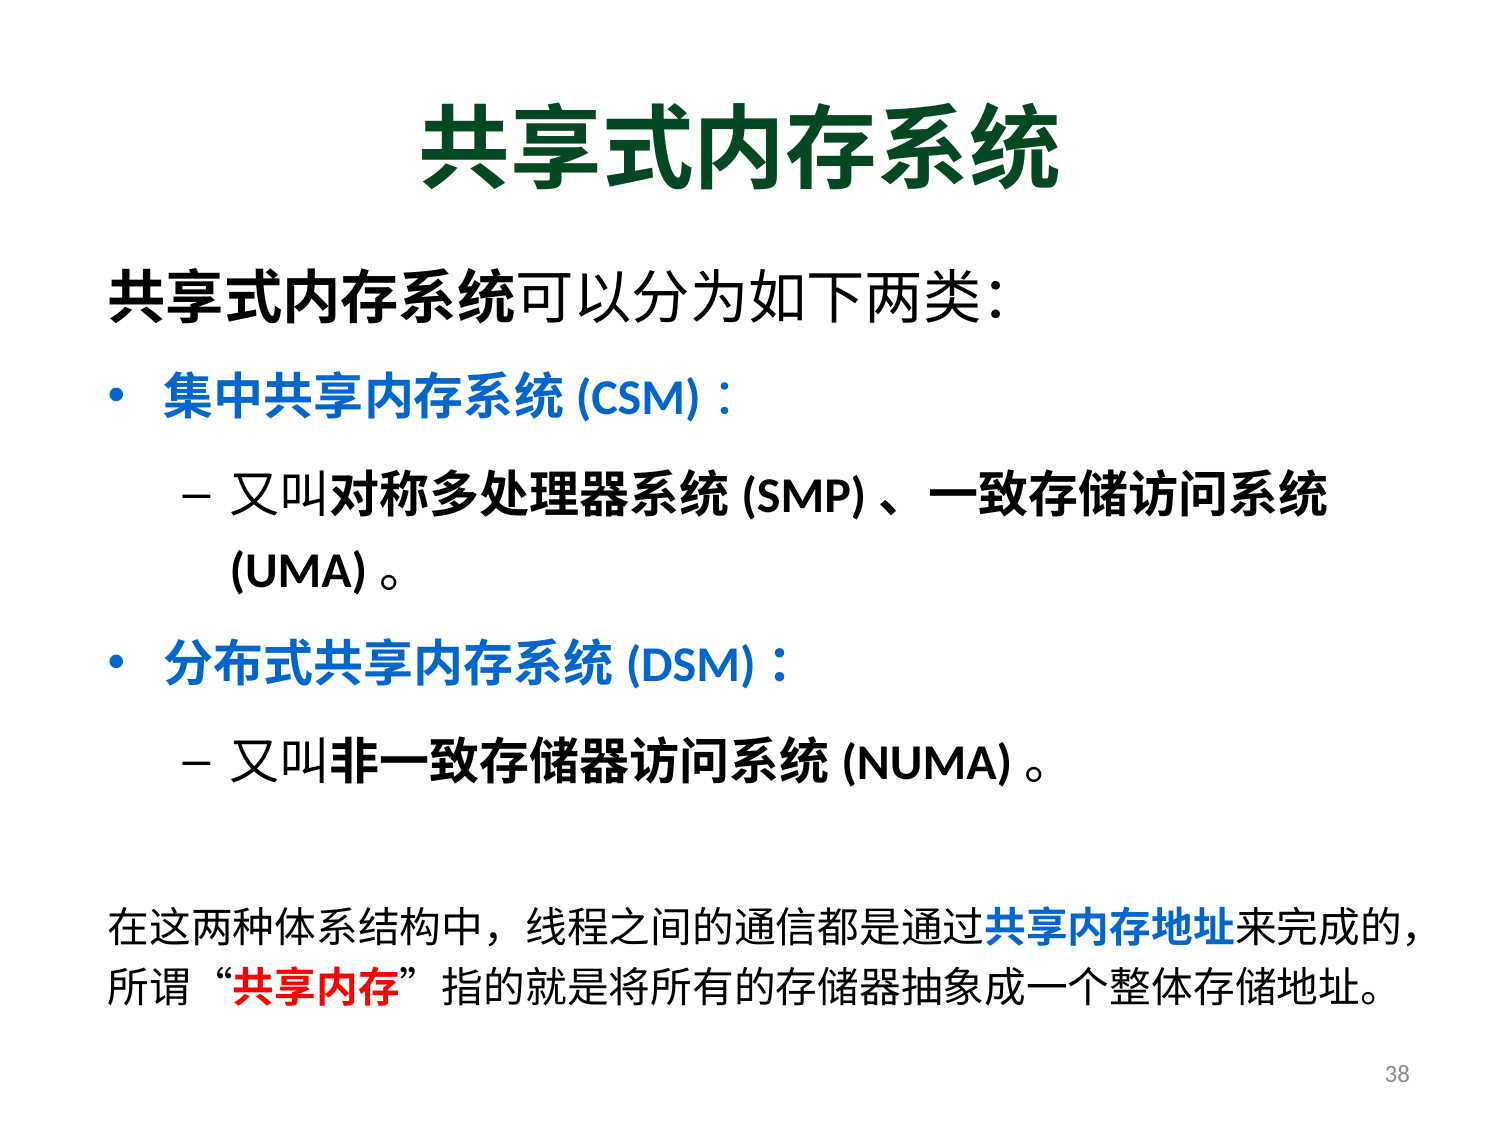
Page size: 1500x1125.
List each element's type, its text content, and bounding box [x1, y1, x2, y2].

slide_number 38 [1074, 1042, 1425, 1103]
title 共享式内存系统 [64, 51, 1415, 239]
text_box 共享式内存系统可以分为如下两类： 集中共享内存系统(CSM)： 又叫对称多处理器系统(SMP)、一致存储访问系统(UMA)。 分布式共享内存系统(DSM)： 又叫非一致存储器访问系统(NUMA)。 在这两种体系结构中，线程之间的通信都是通过共享内存地址来完成的，所谓“共享内存”指的就是将所有的存储器抽象成一个整体存储地址。 [92, 238, 1471, 1012]
